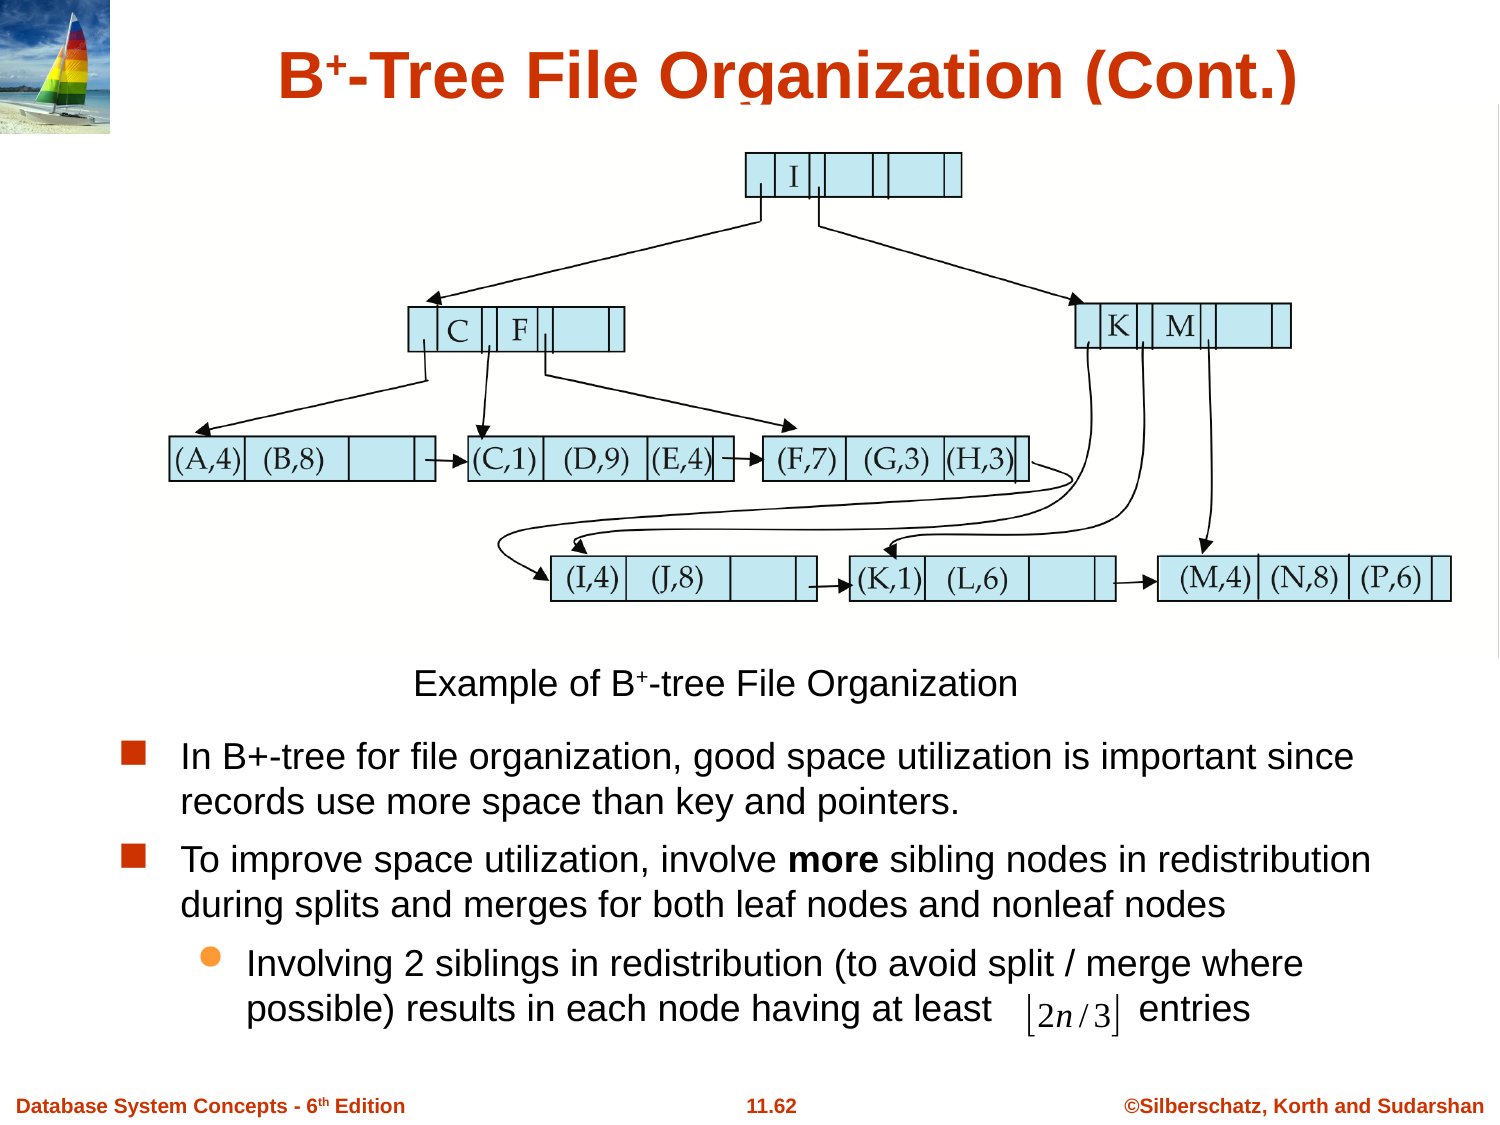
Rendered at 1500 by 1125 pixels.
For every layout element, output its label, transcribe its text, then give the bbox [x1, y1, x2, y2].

title B+-Tree File Organization (Cont.) [125, 18, 1452, 120]
picture [0, 0, 110, 134]
picture [132, 102, 1500, 658]
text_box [1019, 991, 1129, 1045]
list In B+-tree for file organization, good space utilization is important since records use more space than key and pointers. To improve space utilization, involve more sibling nodes in redistribution during splits and merges for both leaf nodes and nonleaf nodes Involving 2 siblings in redistribution (to avoid split / merge where possible) results in each node having at least entries [108, 724, 1397, 1044]
text_box Example of B+-tree File Organization [398, 665, 1034, 711]
